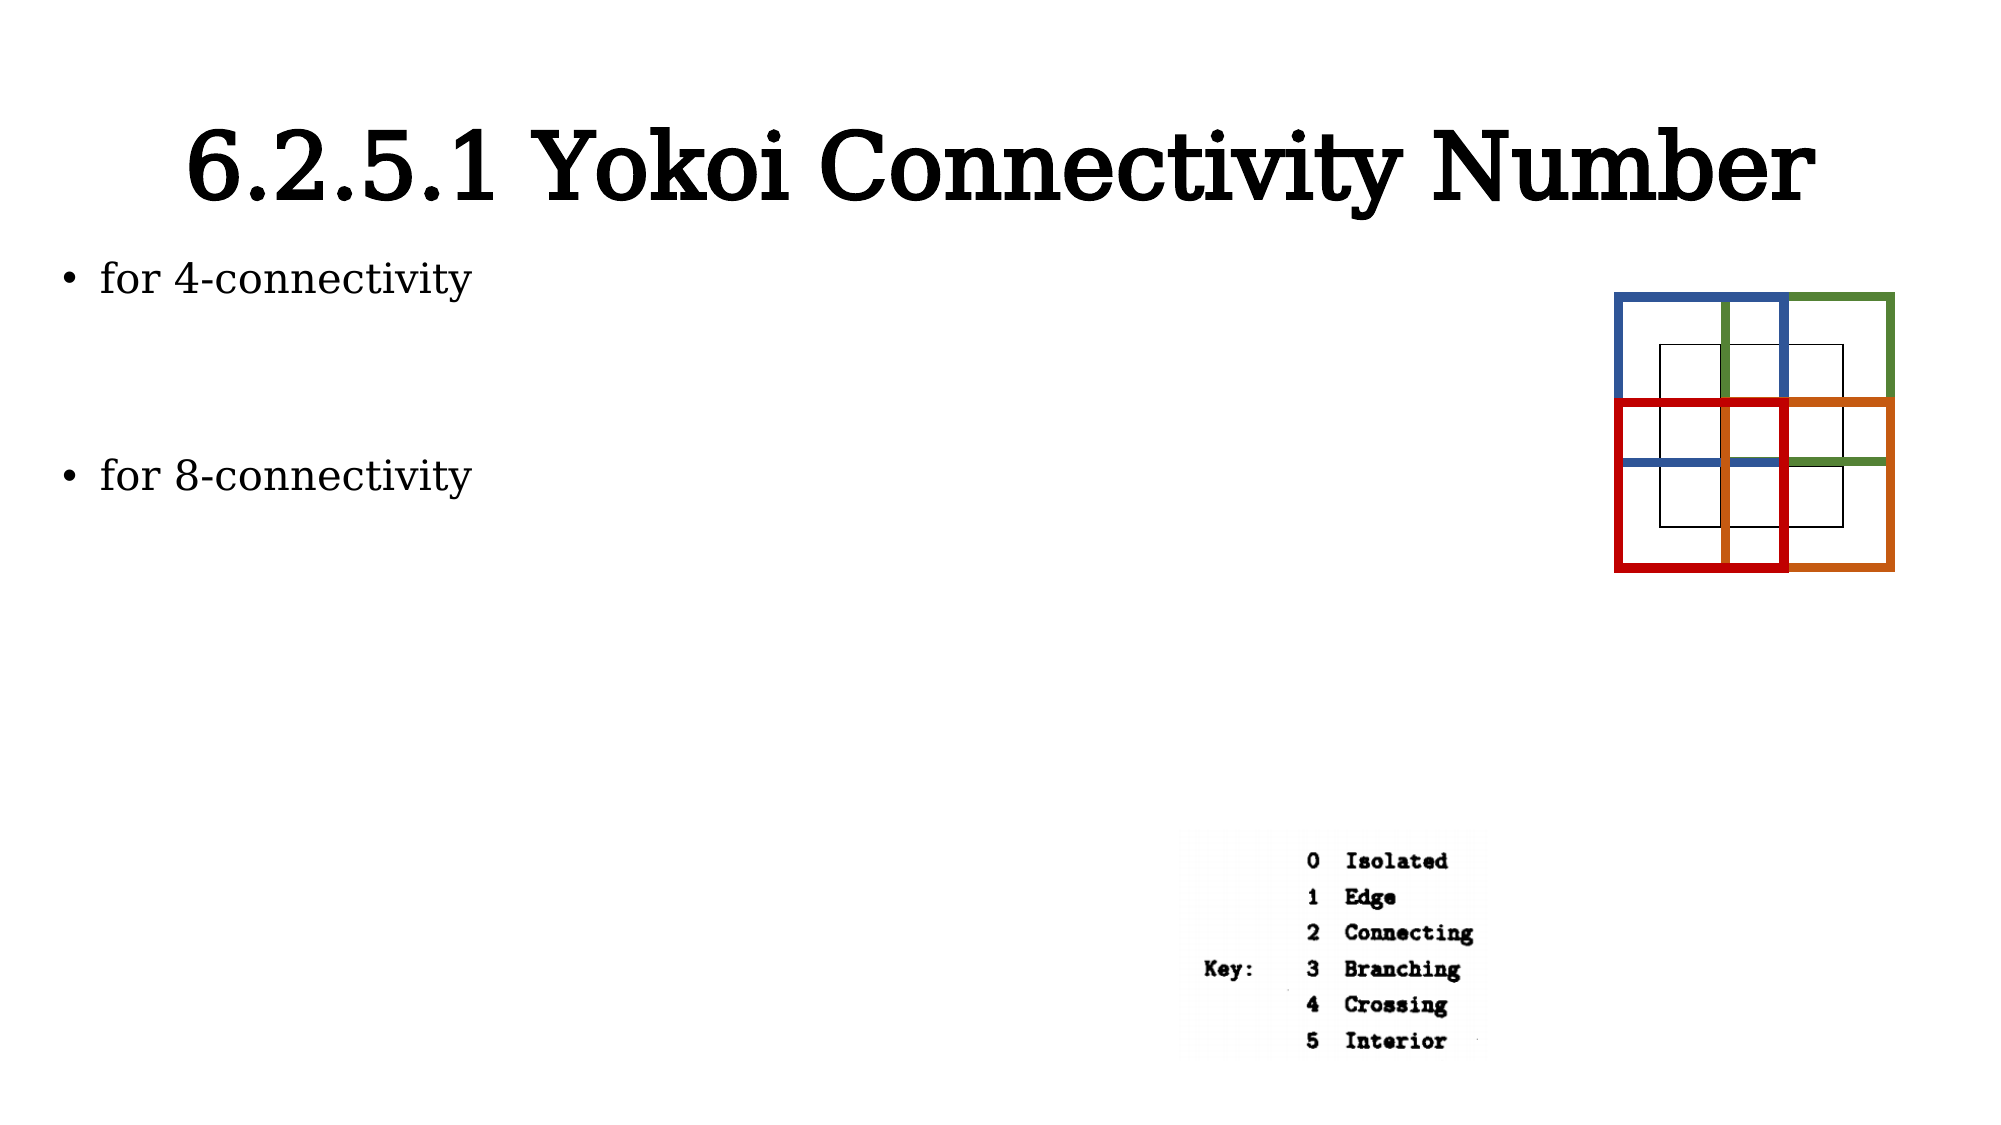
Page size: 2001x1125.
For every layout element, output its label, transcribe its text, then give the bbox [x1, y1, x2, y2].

text_box [1618, 402, 1785, 569]
text_box [1724, 401, 1892, 568]
title 6.2.5.1 Yokoi Connectivity Number [137, 59, 1863, 278]
text_box [1724, 295, 1892, 401]
text_box [1618, 296, 1785, 402]
picture [1179, 829, 1488, 1062]
